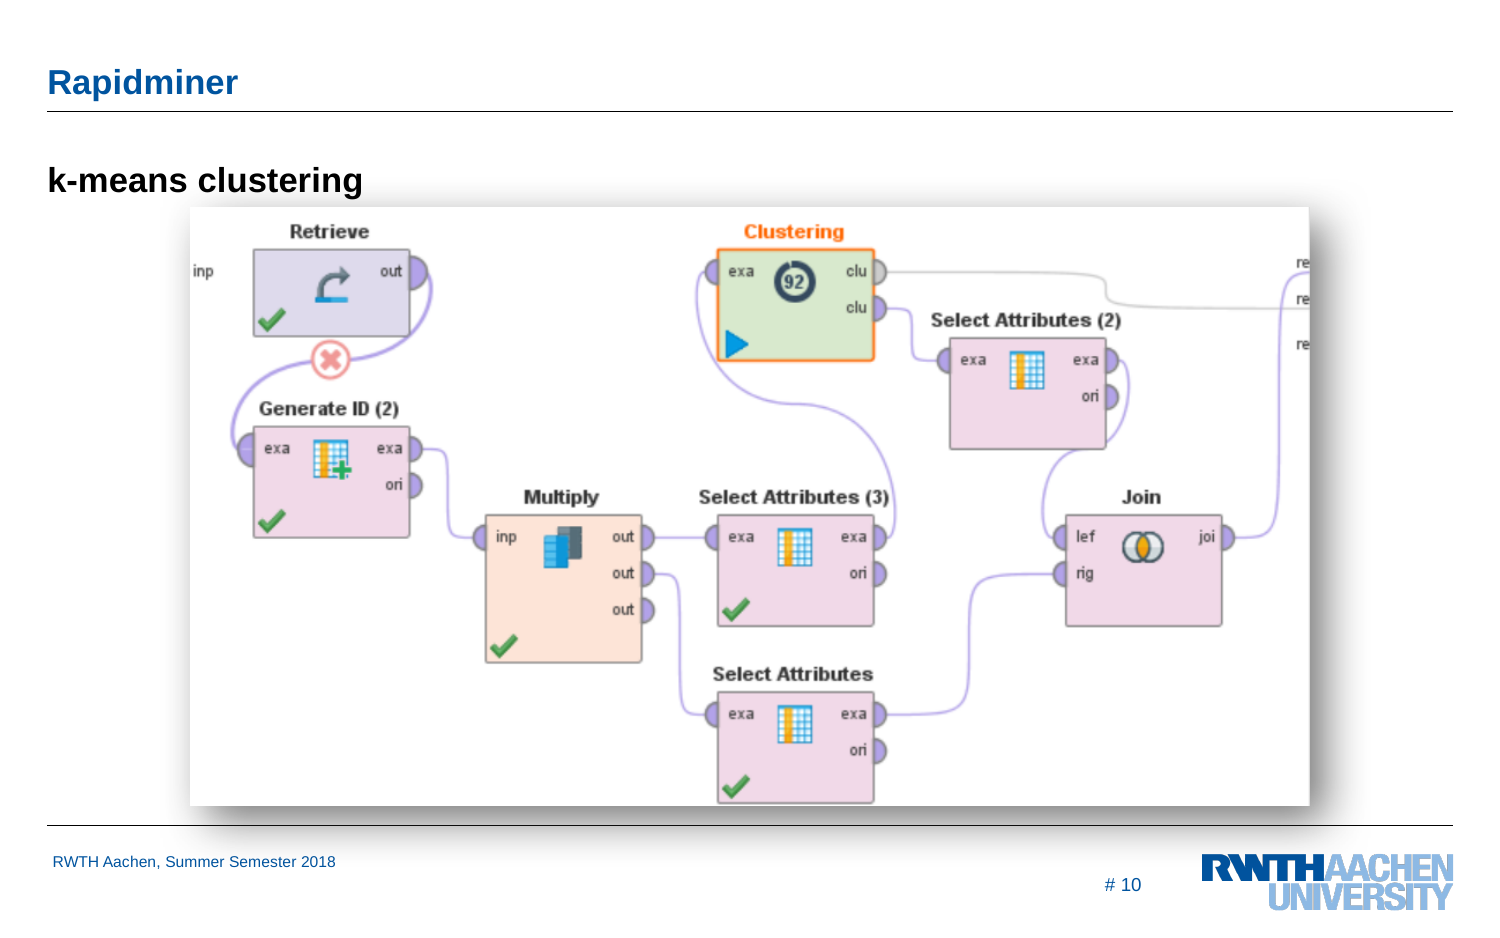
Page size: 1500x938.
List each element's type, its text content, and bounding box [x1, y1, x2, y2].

slide_number # 10 [1090, 855, 1241, 905]
list k-means clustering [47, 157, 1453, 192]
picture [1181, 826, 1474, 938]
picture [190, 207, 1310, 806]
title Rapidminer [47, 27, 1453, 102]
